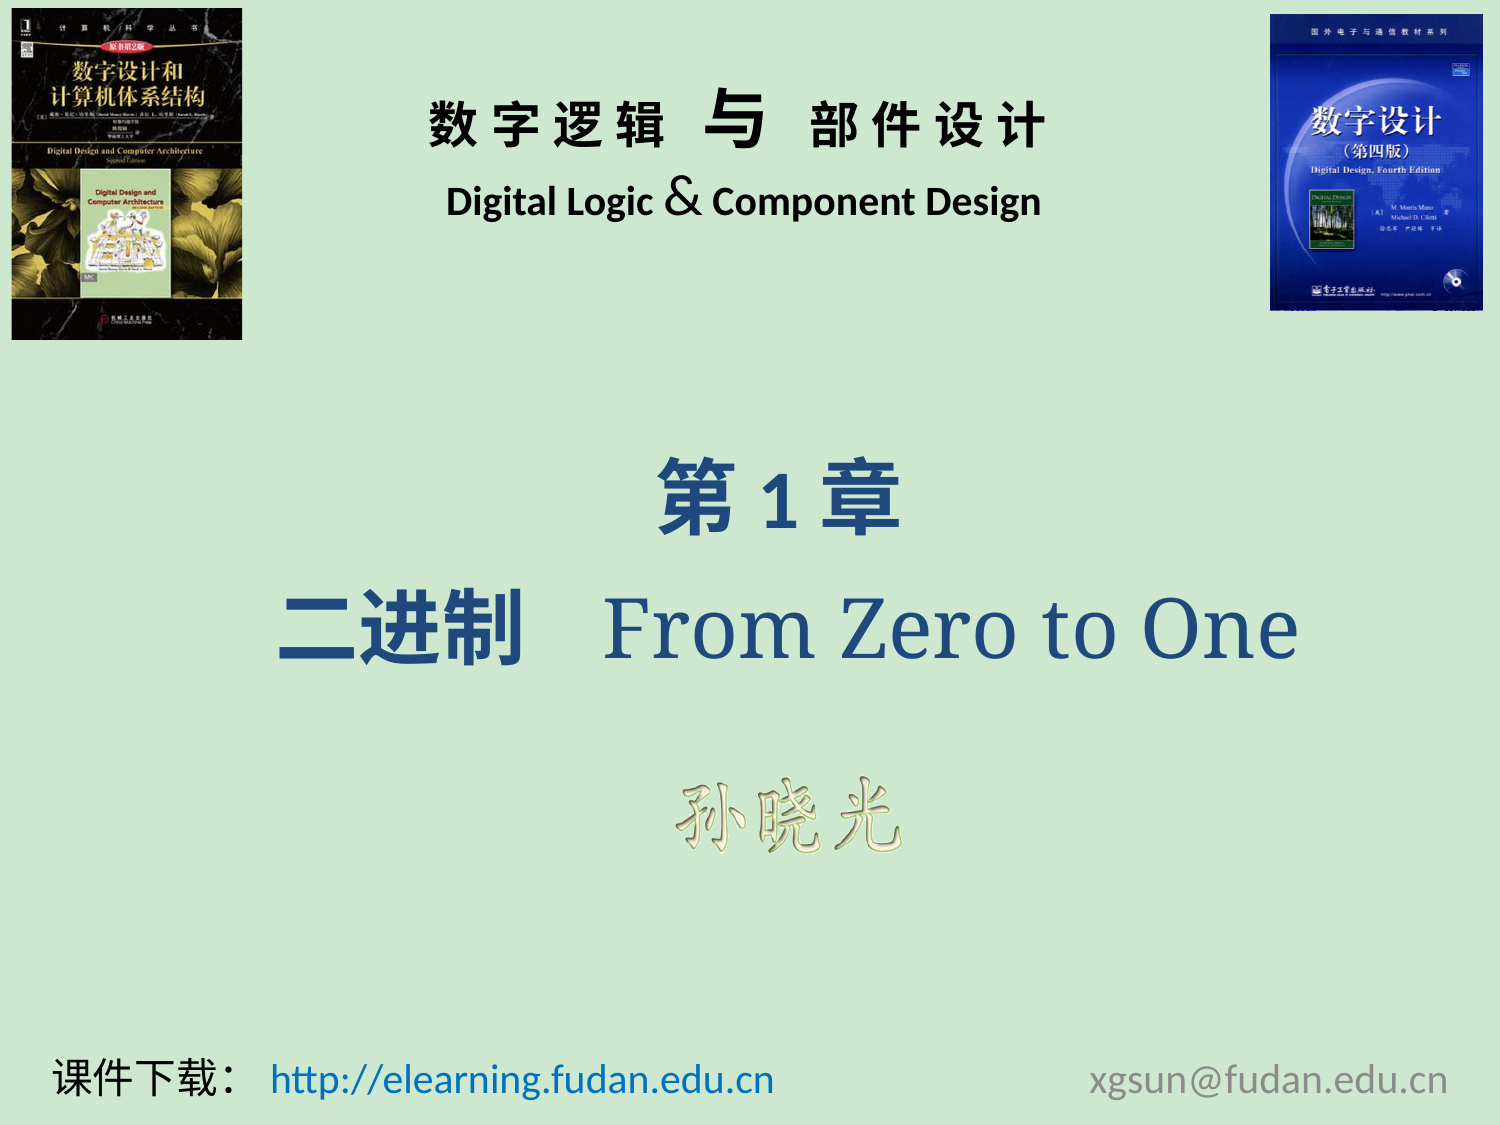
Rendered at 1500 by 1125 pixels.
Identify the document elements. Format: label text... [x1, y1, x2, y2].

text_box 课件下载：http://elearning.fudan.edu.cn [36, 1044, 791, 1110]
picture [11, 8, 243, 340]
picture [669, 770, 907, 859]
title 第1章 二进制 From Zero to One [124, 408, 1453, 681]
subtitle xgsun@fudan.edu.cn [1050, 1044, 1489, 1114]
text_box 数字逻辑 与 部件设计 Digital Logic & Component Design [407, 69, 1081, 235]
picture [1269, 14, 1483, 311]
